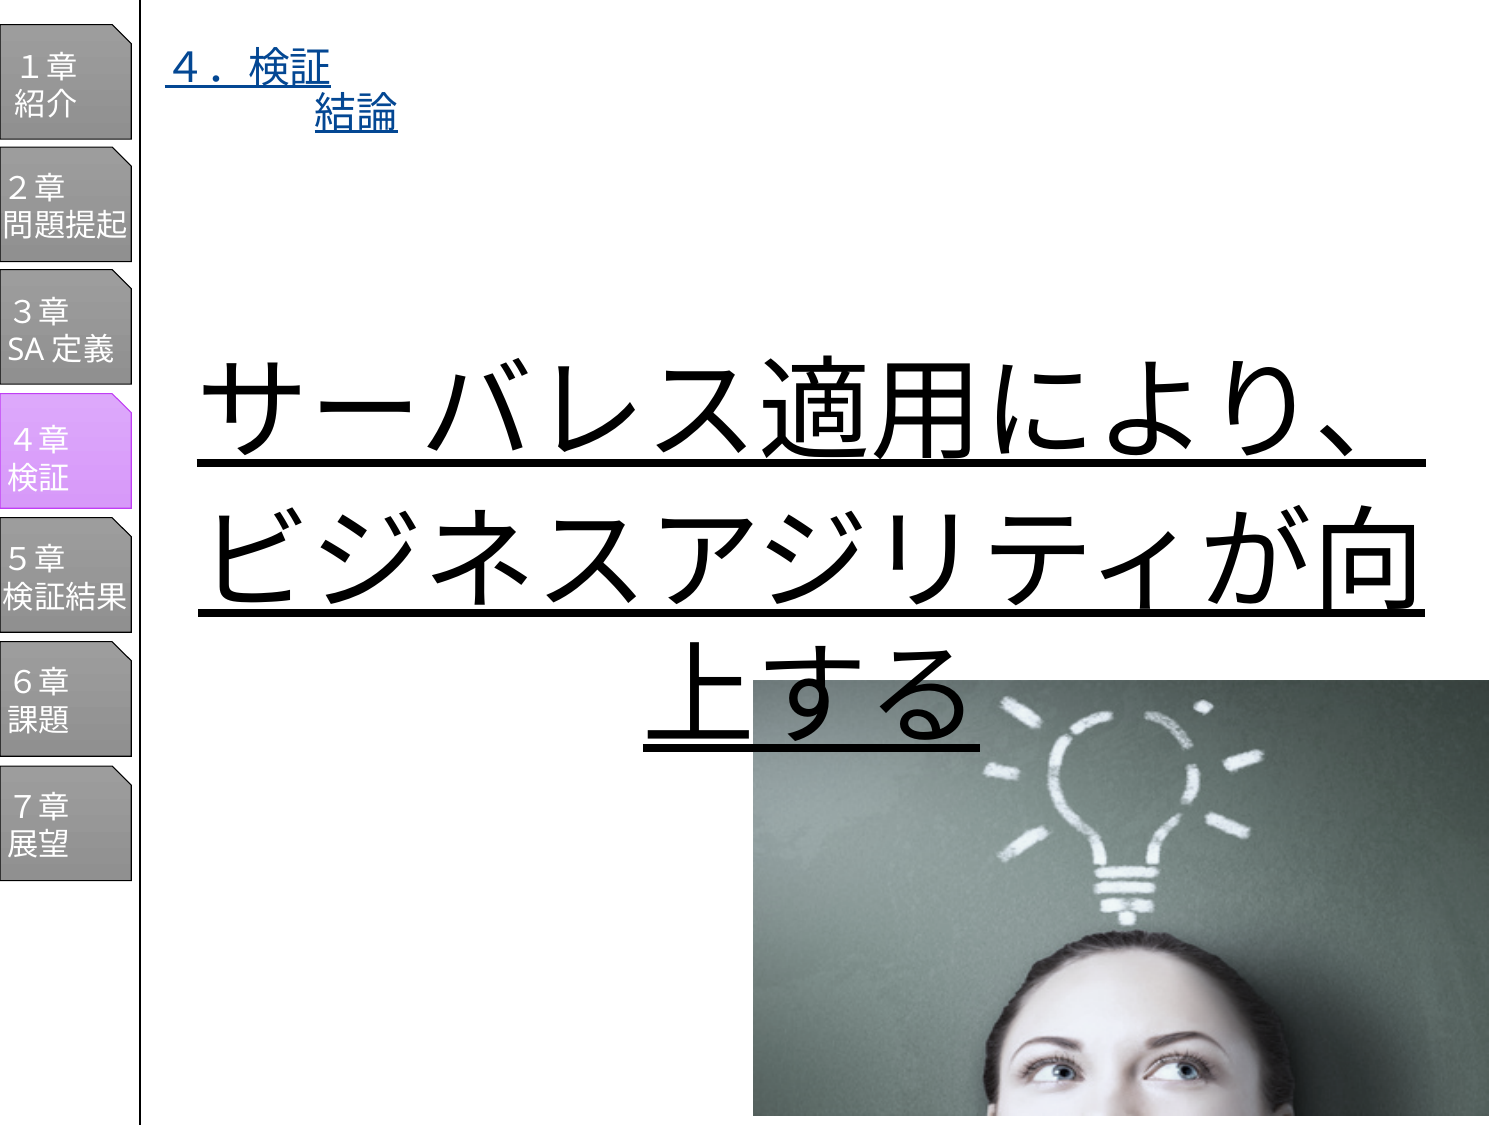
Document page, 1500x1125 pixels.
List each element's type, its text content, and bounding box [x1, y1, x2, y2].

picture [753, 680, 1489, 1116]
list サーバレス適用により、 ビジネスアジリティが向上する [162, 330, 1461, 700]
text_box ４．検証 結論 [164, 38, 1412, 119]
text_box [200, 700, 753, 814]
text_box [0, 24, 155, 881]
